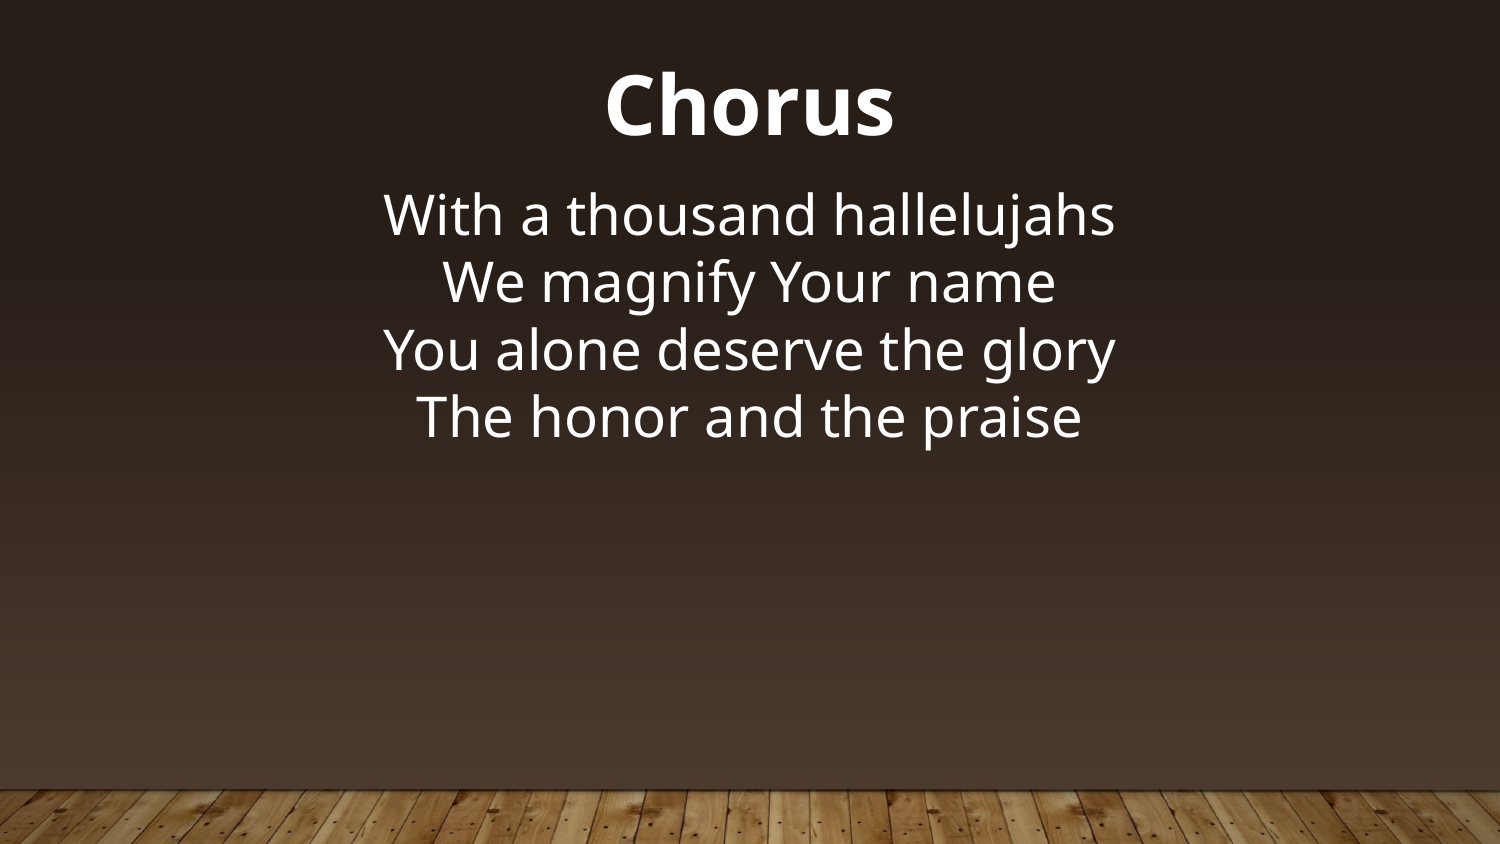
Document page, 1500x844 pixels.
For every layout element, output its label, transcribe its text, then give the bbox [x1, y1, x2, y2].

picture [0, 789, 1500, 844]
text_box Chorus [74, 45, 1425, 160]
text_box With a thousand hallelujahs We magnify Your name You alone deserve the glory The honor and the praise [74, 171, 1425, 524]
